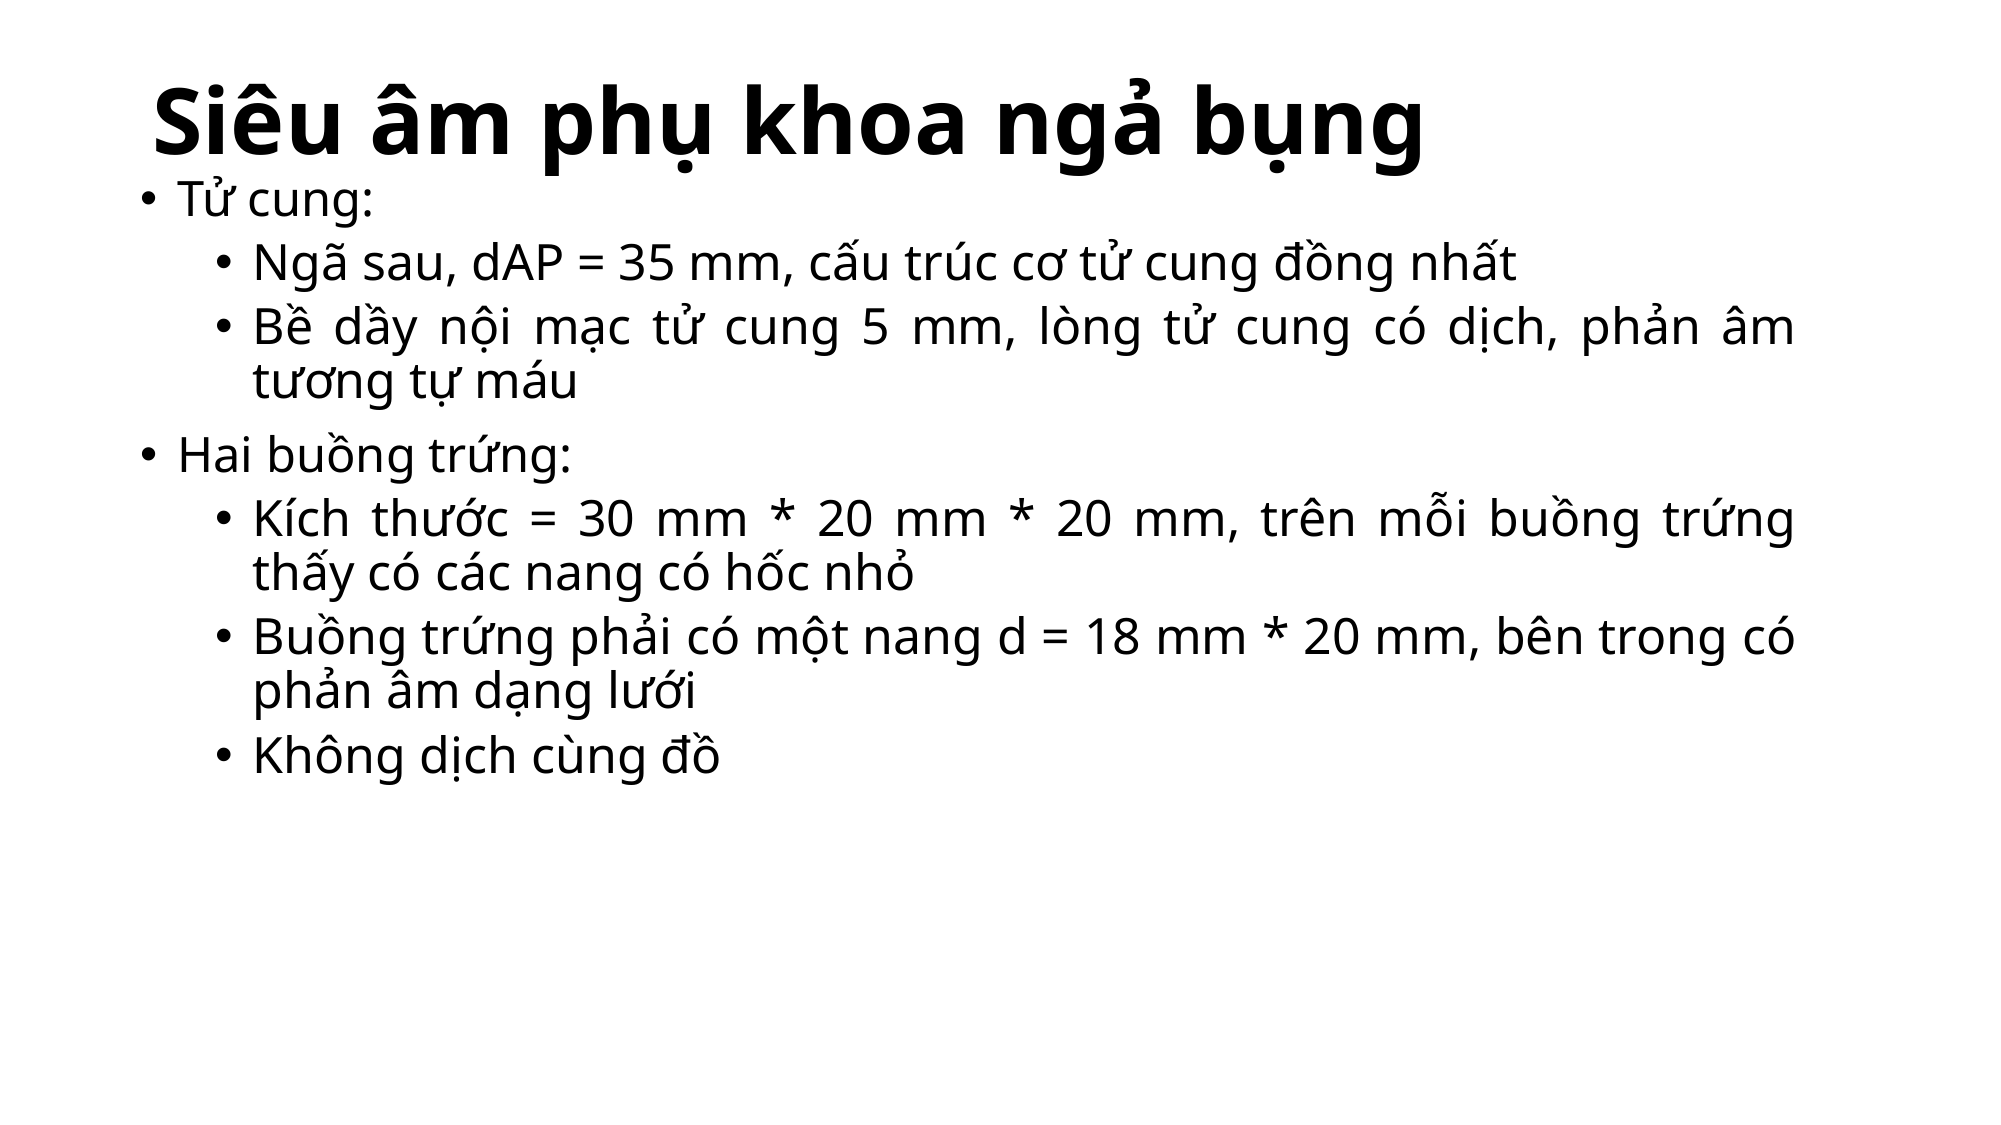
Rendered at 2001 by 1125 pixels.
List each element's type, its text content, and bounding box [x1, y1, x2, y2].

list Tử cung: Ngã sau, dAP = 35 mm, cấu trúc cơ tử cung đồng nhất Bề dầy nội mạc tử cung 5 mm, lòng tử cung có dịch, phản âm tương tự máu Hai buồng trứng: Kích thước = 30 mm * 20 mm * 20 mm, trên mỗi buồng trứng thấy có các nang có hốc nhỏ Buồng trứng phải có một nang d = 18 mm * 20 mm, bên trong có phản âm dạng lưới Không dịch cùng đồ [125, 166, 1813, 910]
title Siêu âm phụ khoa ngả bụng [137, 16, 1863, 234]
